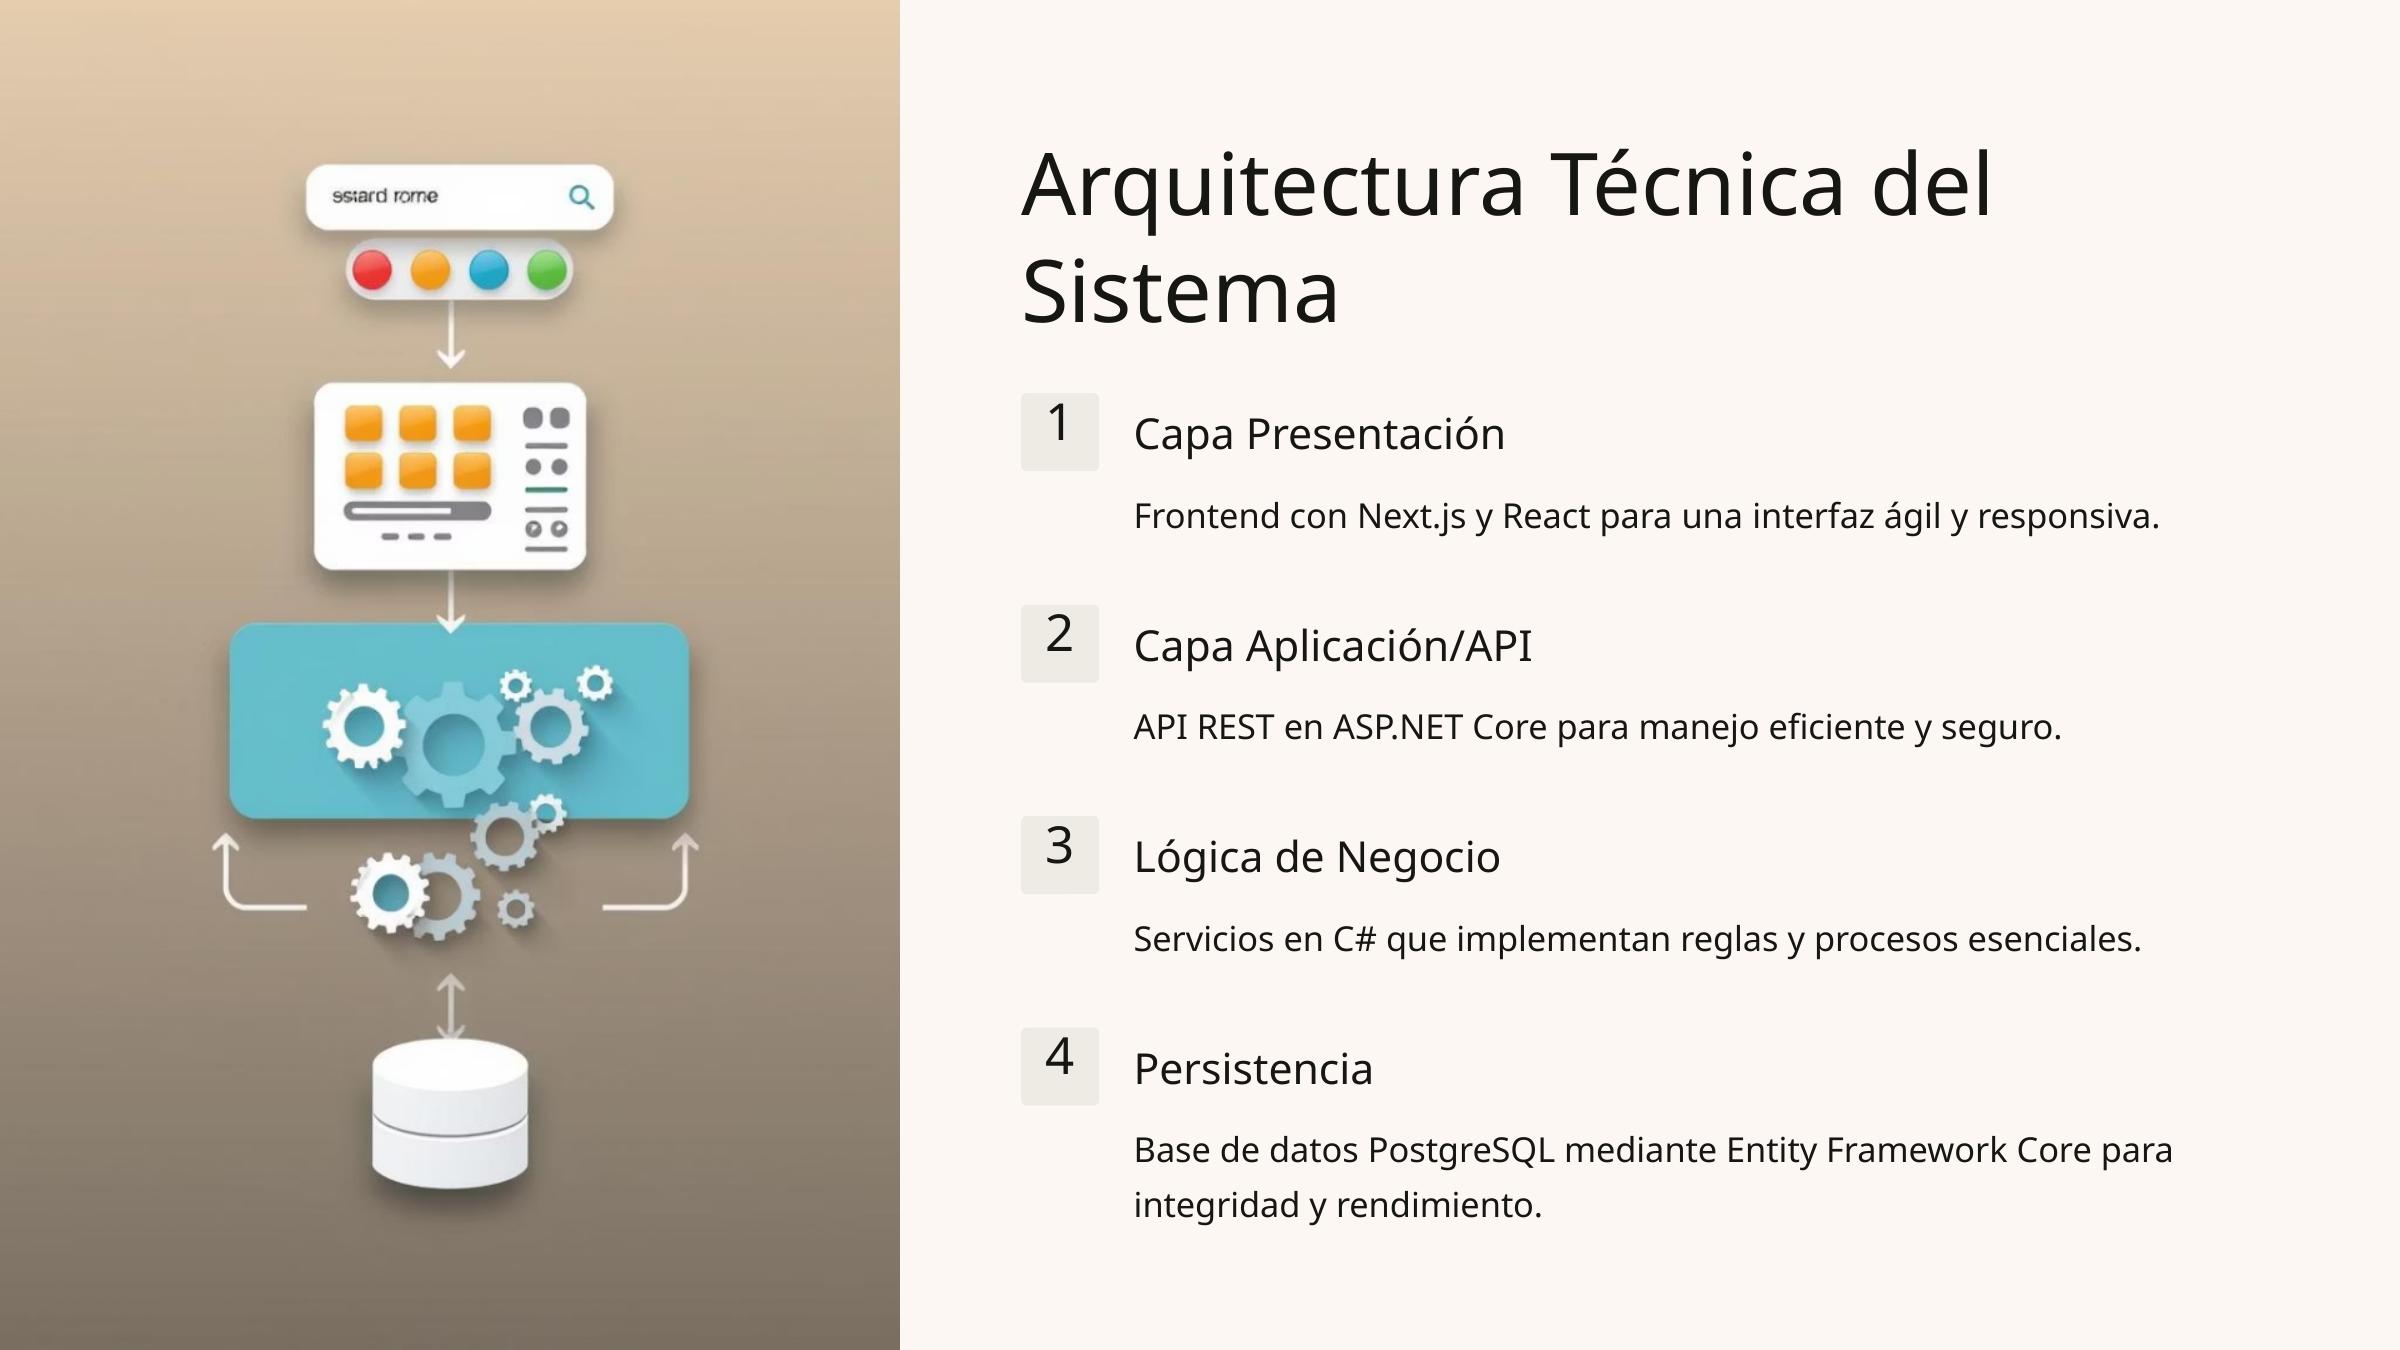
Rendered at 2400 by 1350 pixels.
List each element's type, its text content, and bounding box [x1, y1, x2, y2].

text_box [1021, 1027, 1100, 1106]
text_box API REST en ASP.NET Core para manejo eficiente y seguro. [1133, 691, 2279, 747]
text_box Base de datos PostgreSQL mediante Entity Framework Core para integridad y rendimiento. [1133, 1114, 2279, 1226]
text_box 2 [1034, 611, 1087, 677]
text_box Capa Aplicación/API [1133, 616, 1567, 671]
text_box Persistencia [1133, 1039, 1567, 1094]
text_box 3 [1034, 822, 1087, 888]
text_box [1021, 816, 1100, 895]
text_box 1 [1034, 399, 1087, 465]
text_box Arquitectura Técnica del Sistema [1021, 124, 2279, 342]
text_box [1021, 604, 1100, 683]
text_box [1021, 393, 1100, 472]
text_box Frontend con Next.js y React para una interfaz ágil y responsiva. [1133, 479, 2279, 536]
text_box Capa Presentación [1133, 405, 1567, 460]
text_box 4 [1034, 1033, 1087, 1099]
picture [0, 0, 900, 1350]
text_box Lógica de Negocio [1133, 827, 1567, 882]
text_box Servicios en C# que implementan reglas y procesos esenciales. [1133, 902, 2279, 959]
